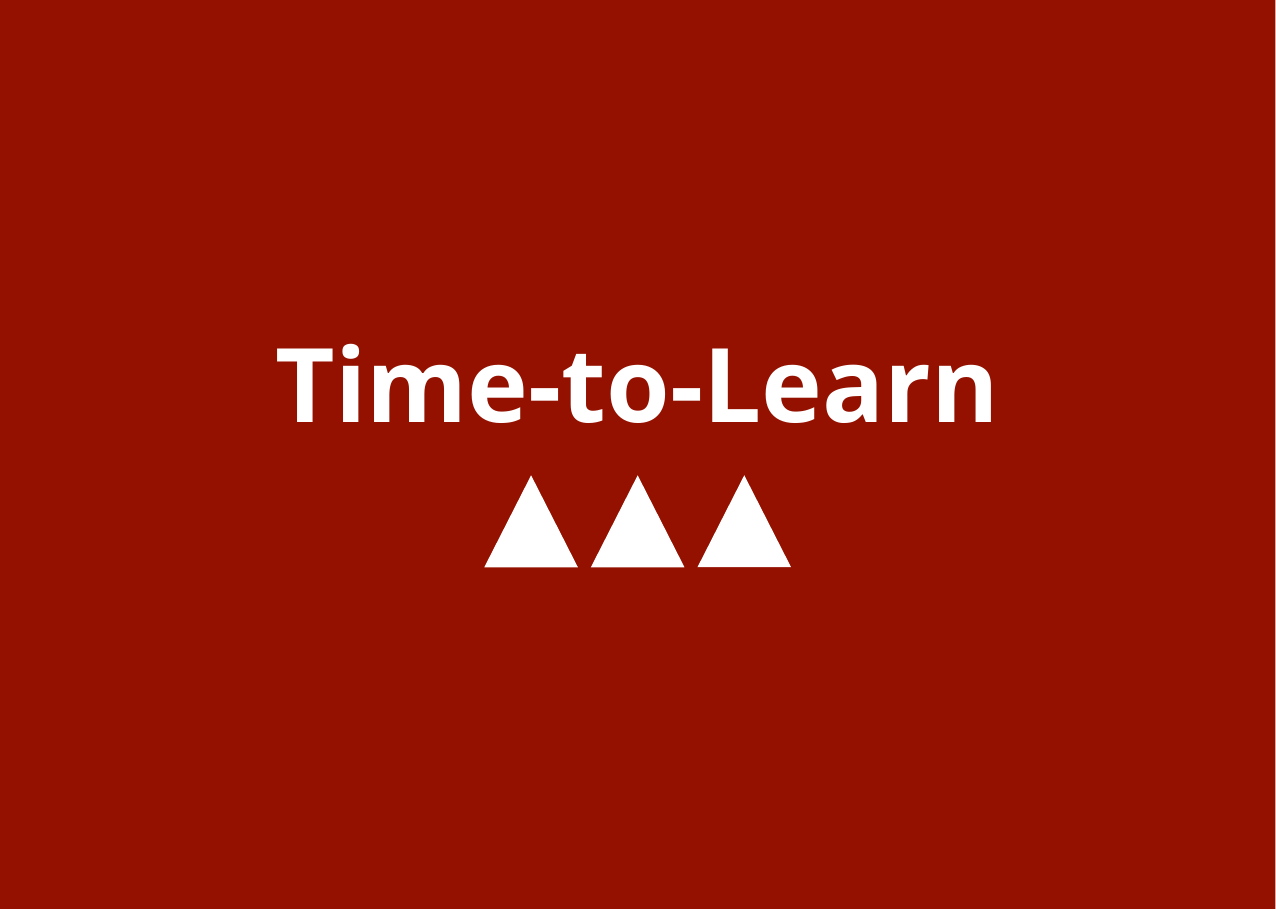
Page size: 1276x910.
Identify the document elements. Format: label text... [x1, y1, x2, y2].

title Time-to-Learn [117, 324, 1158, 455]
